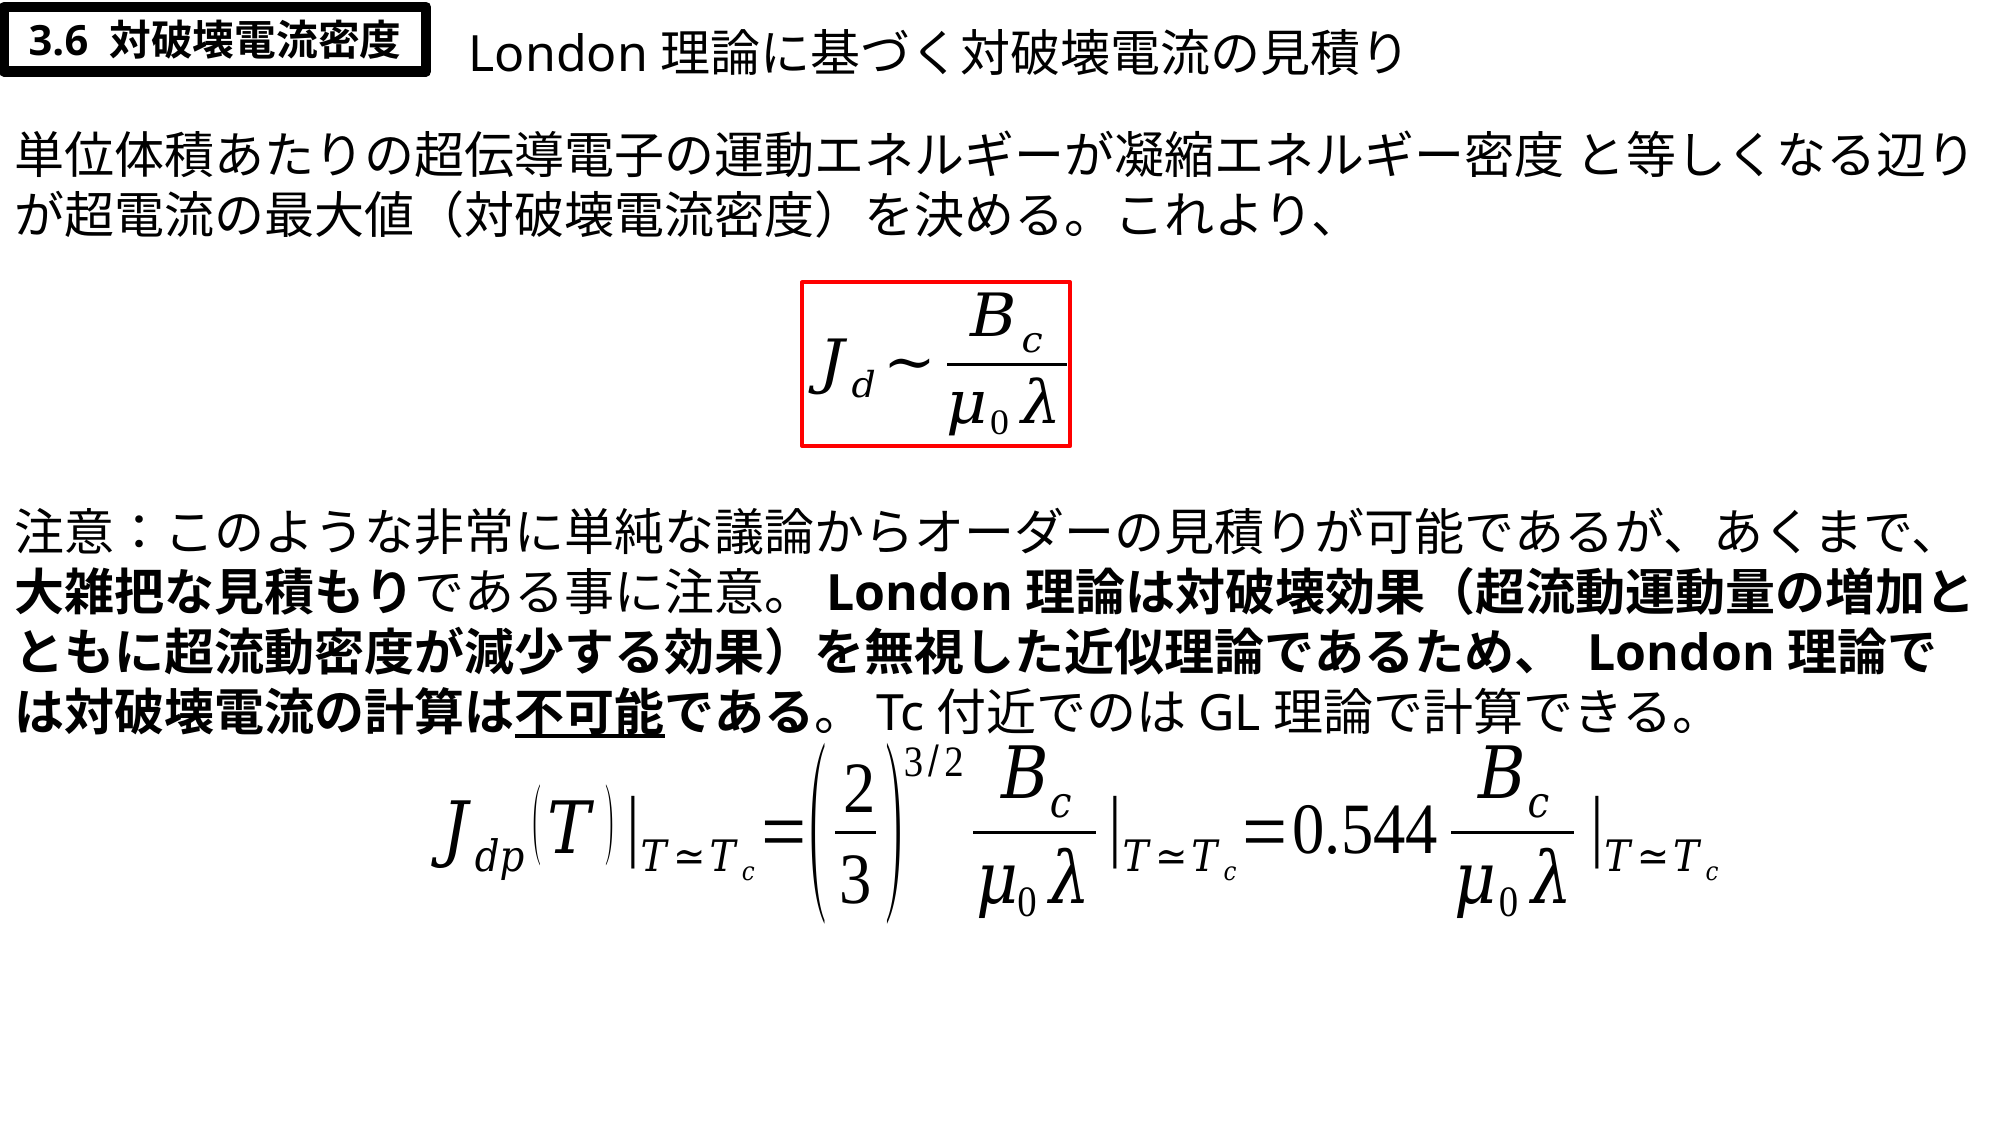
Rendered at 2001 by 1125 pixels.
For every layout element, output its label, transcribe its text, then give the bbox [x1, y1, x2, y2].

text_box 3.6 対破壊電流密度 [4, 6, 426, 72]
text_box London理論に基づく対破壊電流の見積り [453, 13, 1951, 89]
